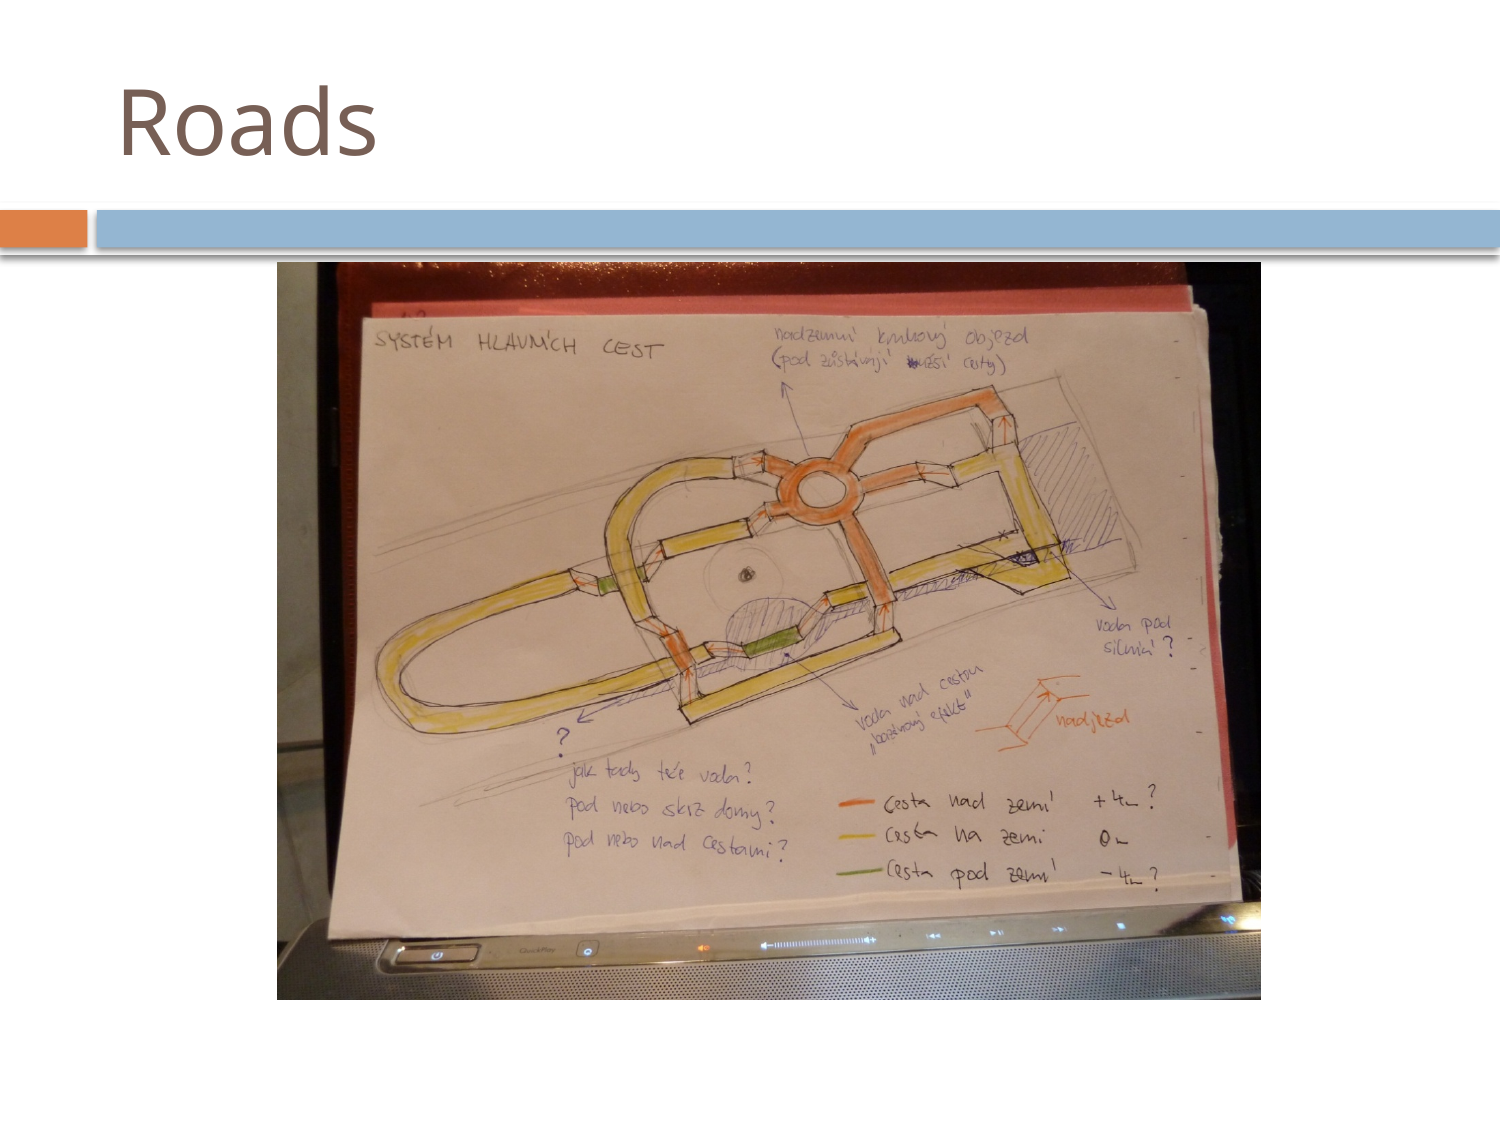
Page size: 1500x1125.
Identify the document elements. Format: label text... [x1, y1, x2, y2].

title Roads [100, 37, 1438, 200]
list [277, 262, 1262, 1001]
